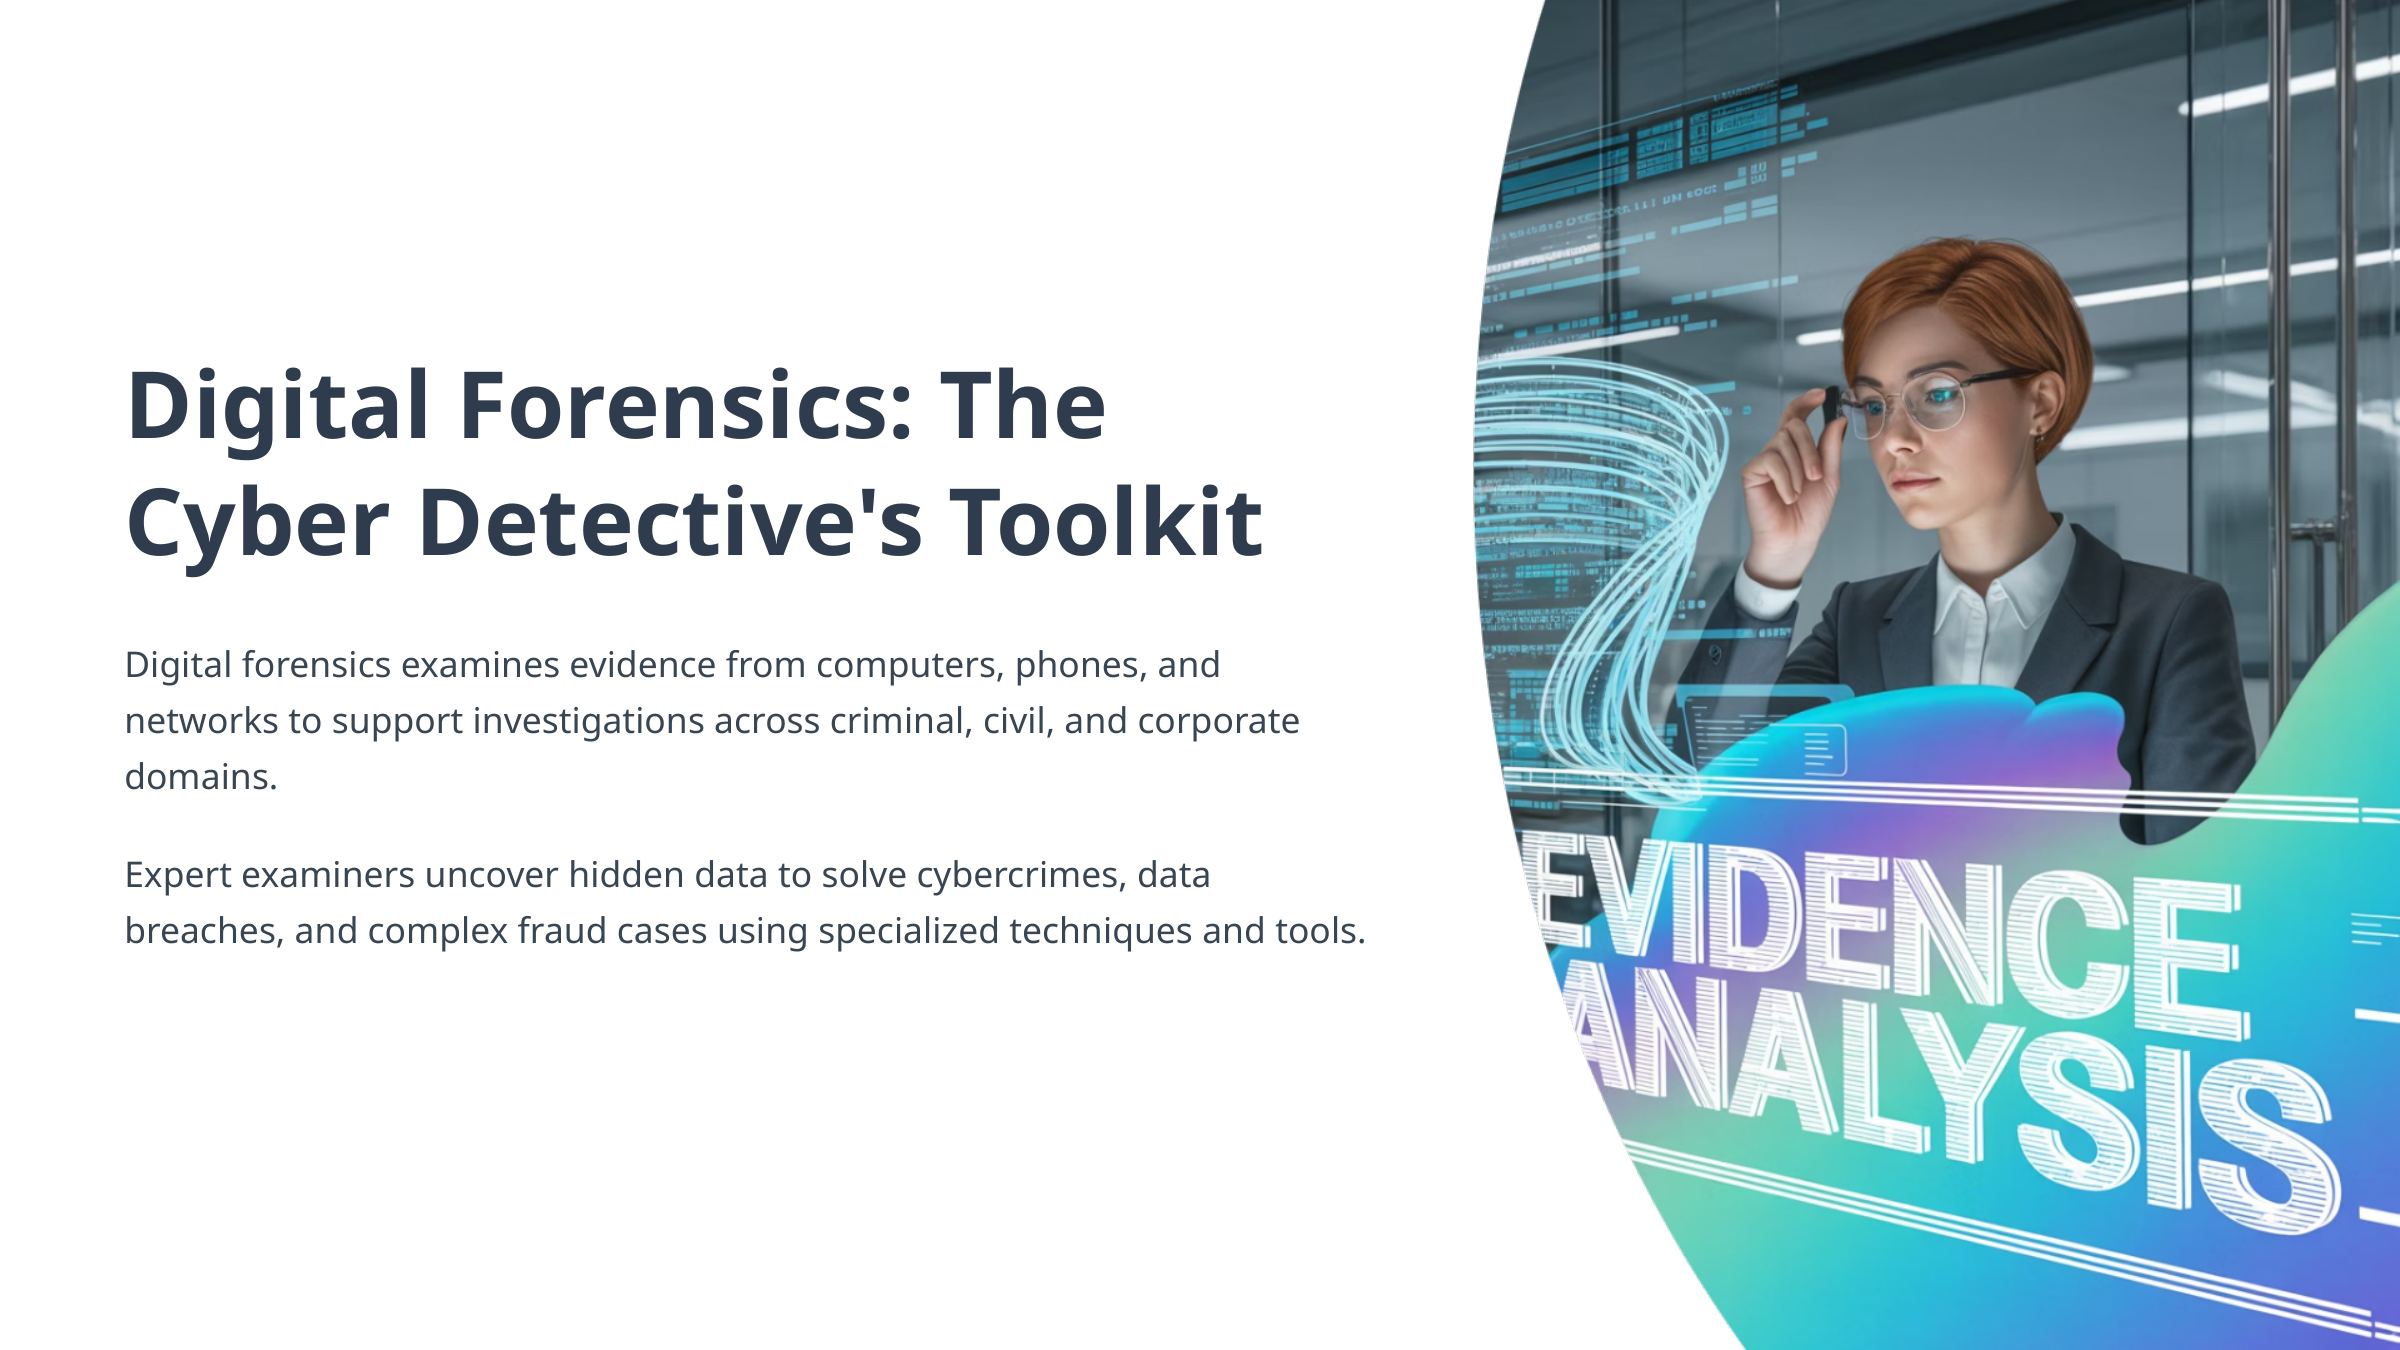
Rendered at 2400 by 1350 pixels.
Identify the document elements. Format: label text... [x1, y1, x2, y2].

picture [1454, 0, 2400, 1350]
text_box Digital Forensics: The Cyber Detective's Toolkit [124, 340, 1376, 575]
text_box Digital forensics examines evidence from computers, phones, and networks to support investigations across criminal, civil, and corporate domains. [124, 627, 1376, 799]
text_box Expert examiners uncover hidden data to solve cybercrimes, data breaches, and complex fraud cases using specialized techniques and tools. [124, 838, 1376, 1010]
